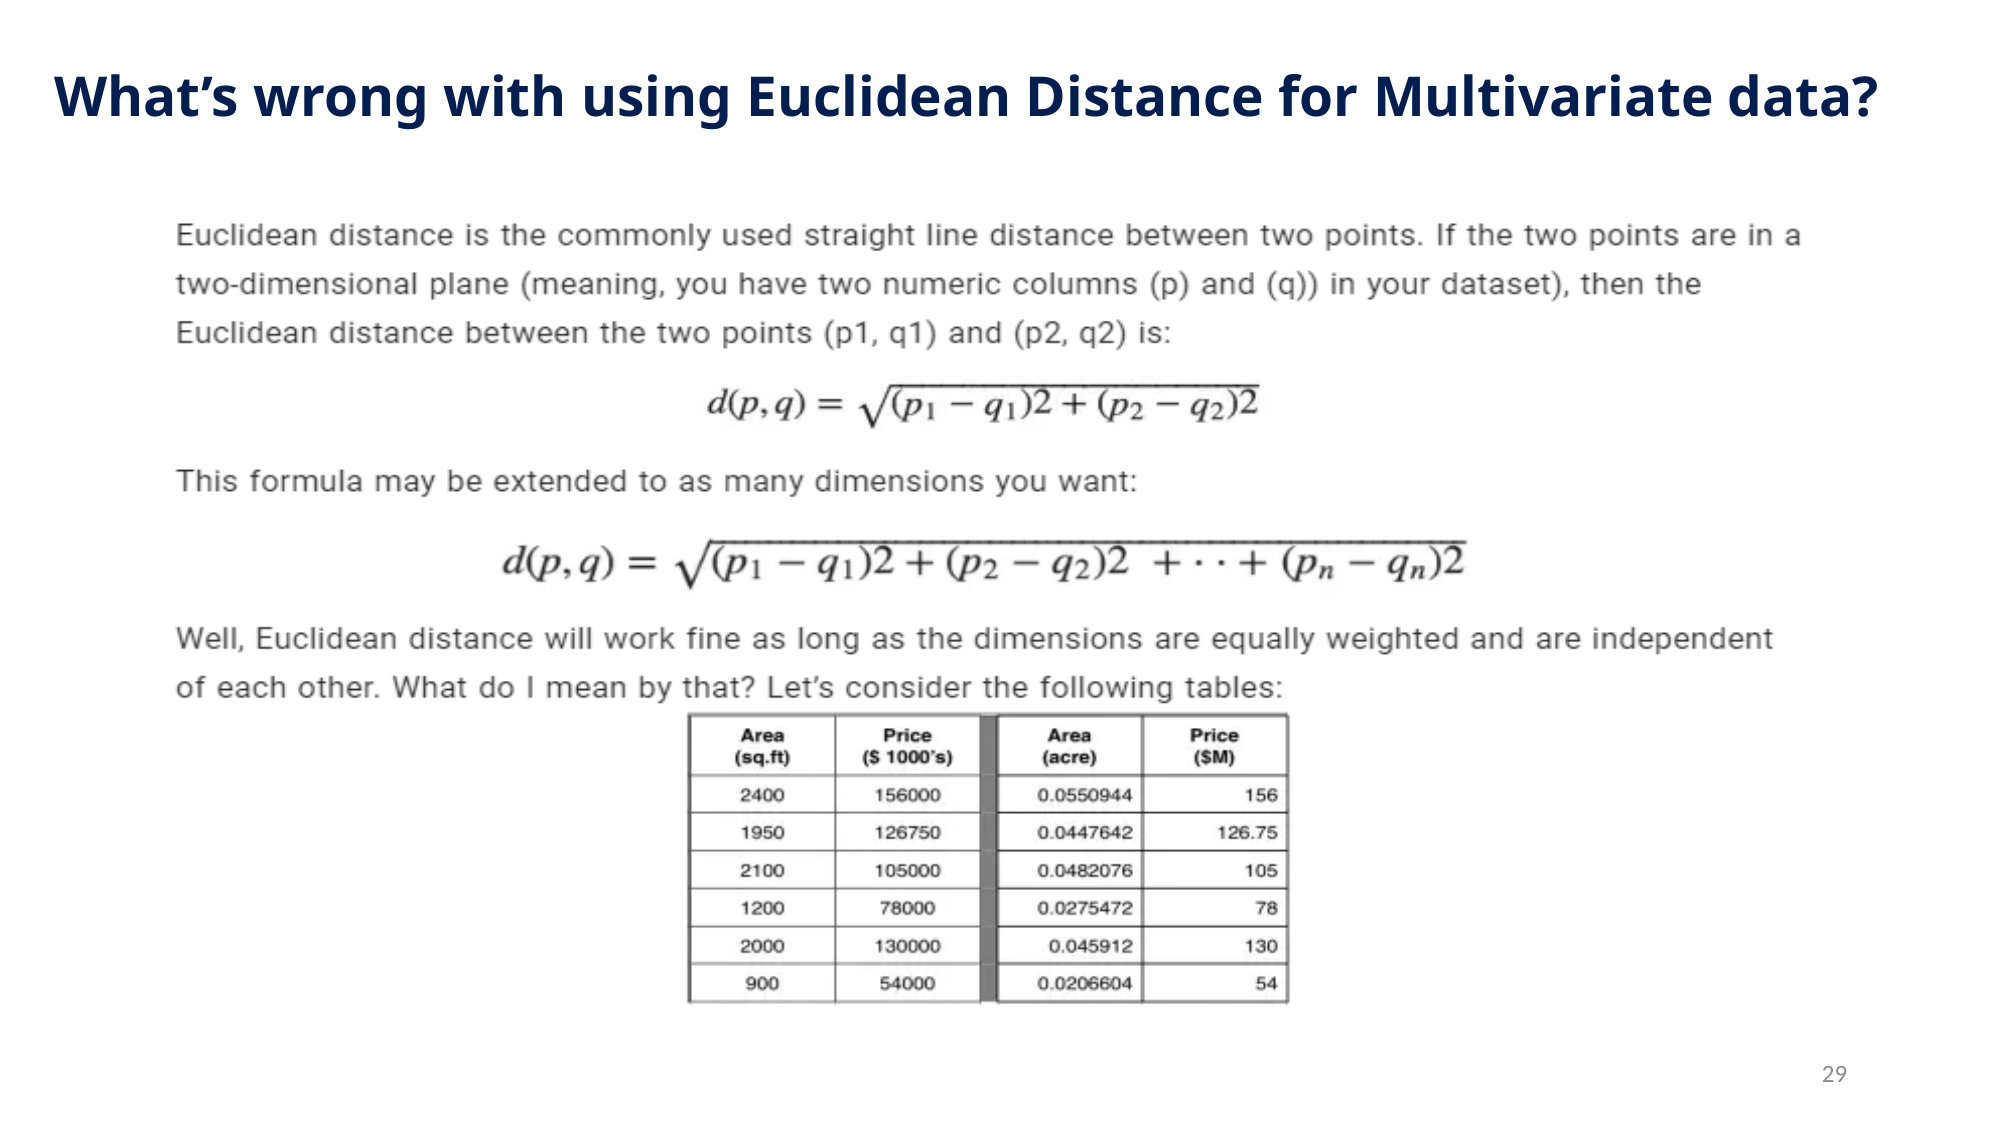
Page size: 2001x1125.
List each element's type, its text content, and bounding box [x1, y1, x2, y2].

title What’s wrong with using Euclidean Distance for Multivariate data? [39, 59, 2000, 205]
slide_number 29 [1412, 1042, 1863, 1103]
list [154, 204, 1830, 1013]
